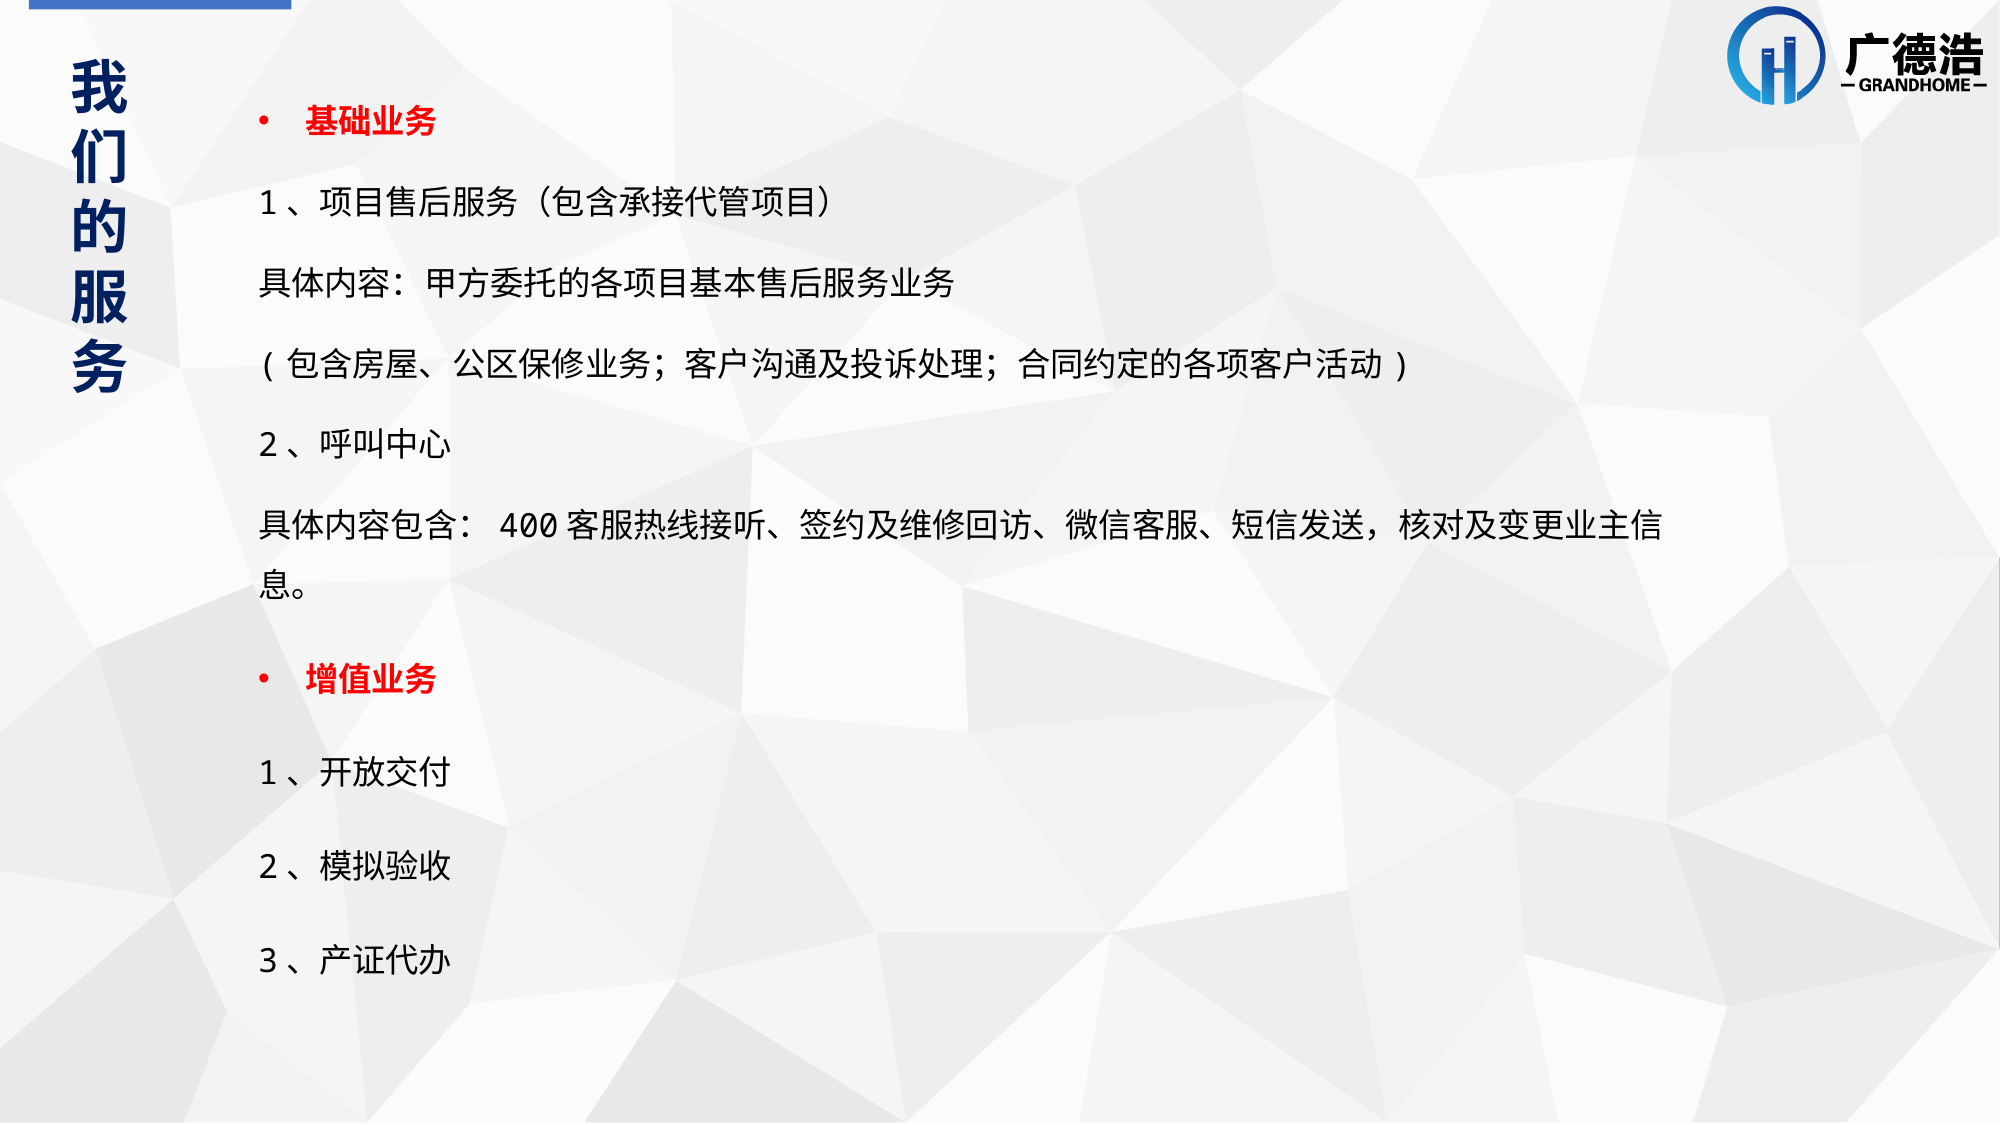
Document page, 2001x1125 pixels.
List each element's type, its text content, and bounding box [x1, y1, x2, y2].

text_box 我们的服务 [48, 17, 152, 434]
picture [1727, 6, 1987, 105]
text_box 基础业务 1、项目售后服务（包含承接代管项目） 具体内容：甲方委托的各项目基本售后服务业务 (包含房屋、公区保修业务；客户沟通及投诉处理；合同约定的各项客户活动) 2、呼叫中心 具体内容包含：400客服热线接听、签约及维修回访、微信客服、短信发送，核对及变更业主信息。 增值业务 1、开放交付 2、模拟验收 3、产证代办 [243, 73, 1706, 1077]
